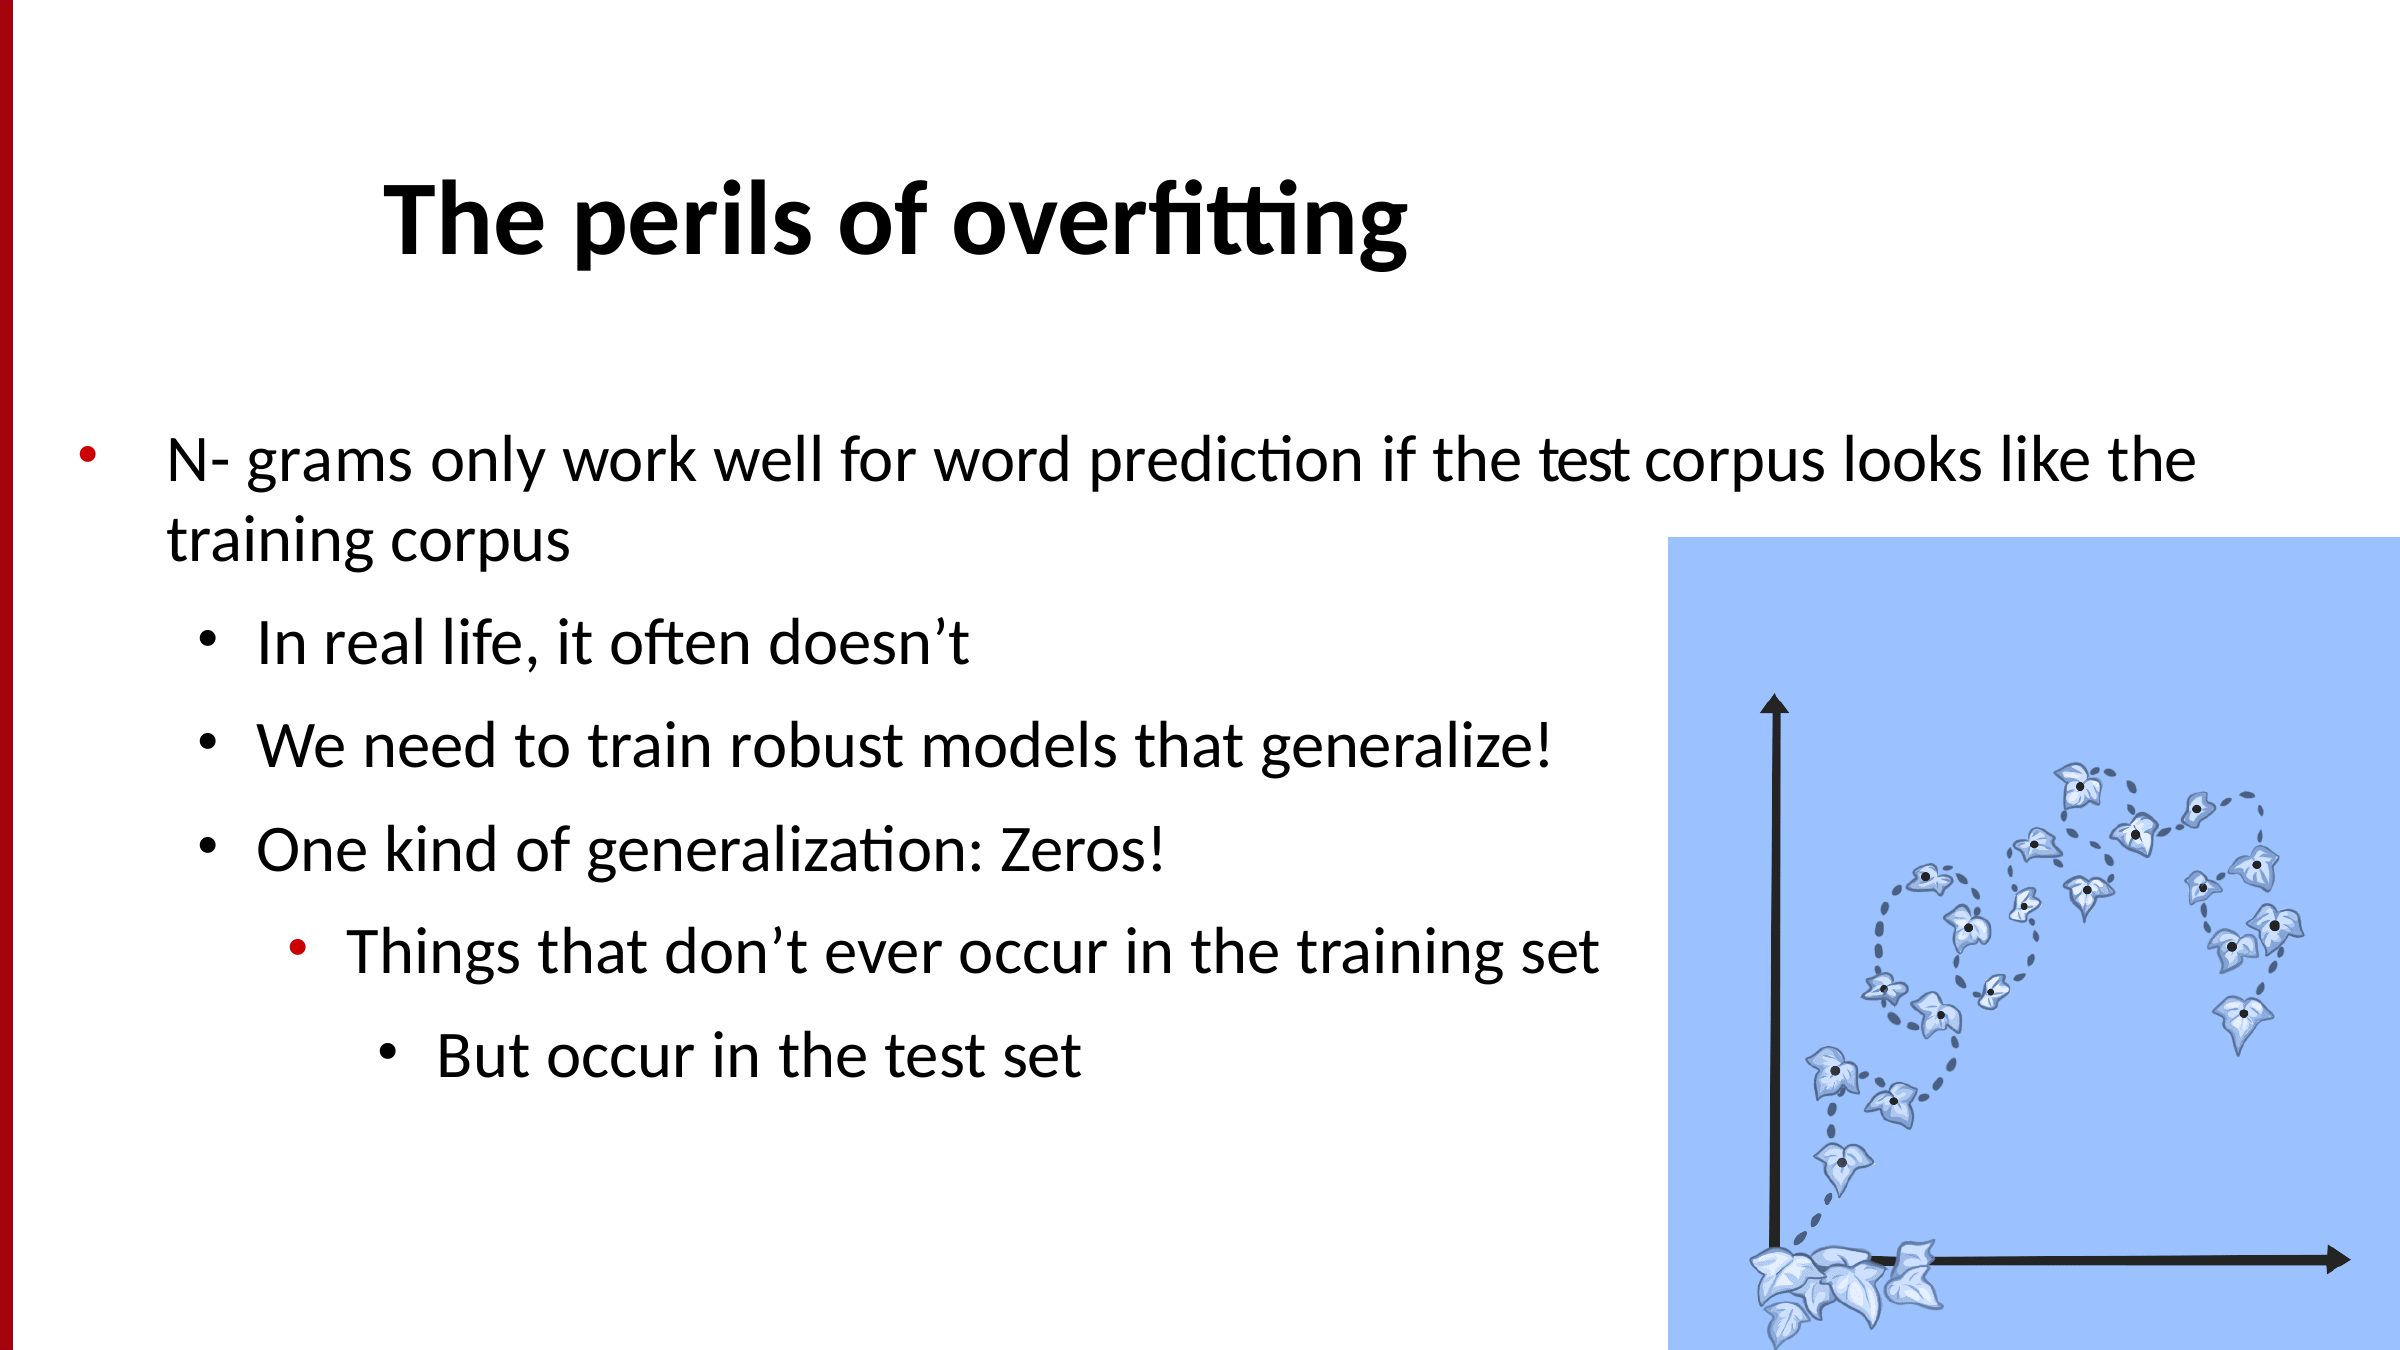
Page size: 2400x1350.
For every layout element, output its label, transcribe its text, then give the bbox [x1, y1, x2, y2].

text_box N- grams only work well for word prediction if the test corpus looks like the training corpus In real life, it often doesn’t We need to train robust models that generalize! One kind of generalization: Zeros! Things that don’t ever occur in the training set But occur in the test set [74, 412, 2210, 1091]
picture [1667, 537, 2400, 1350]
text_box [0, 0, 14, 1350]
title The perils of overfitting [381, 0, 2282, 375]
